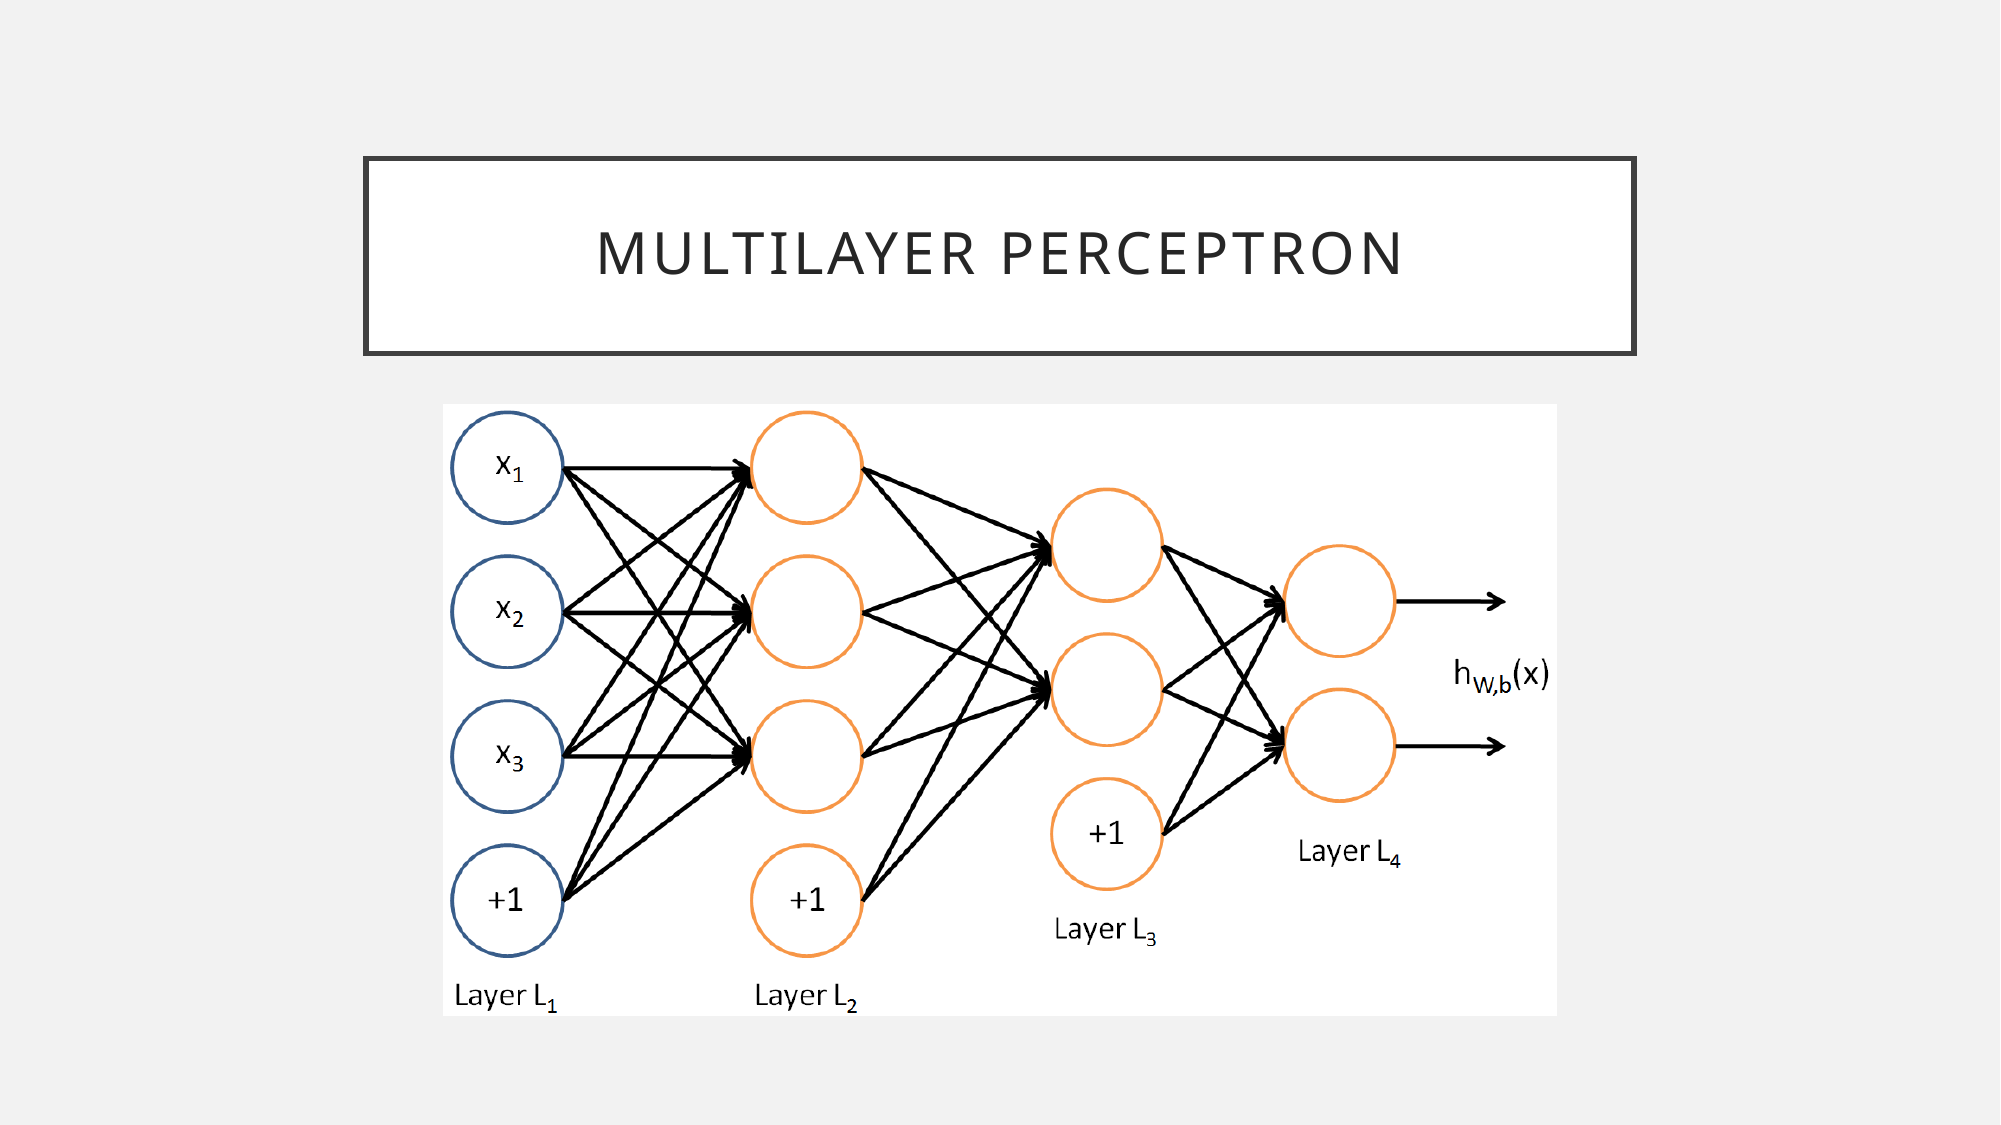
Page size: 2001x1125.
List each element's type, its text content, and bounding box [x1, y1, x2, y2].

title Multilayer perceptron [363, 156, 1637, 356]
picture [443, 404, 1557, 1016]
